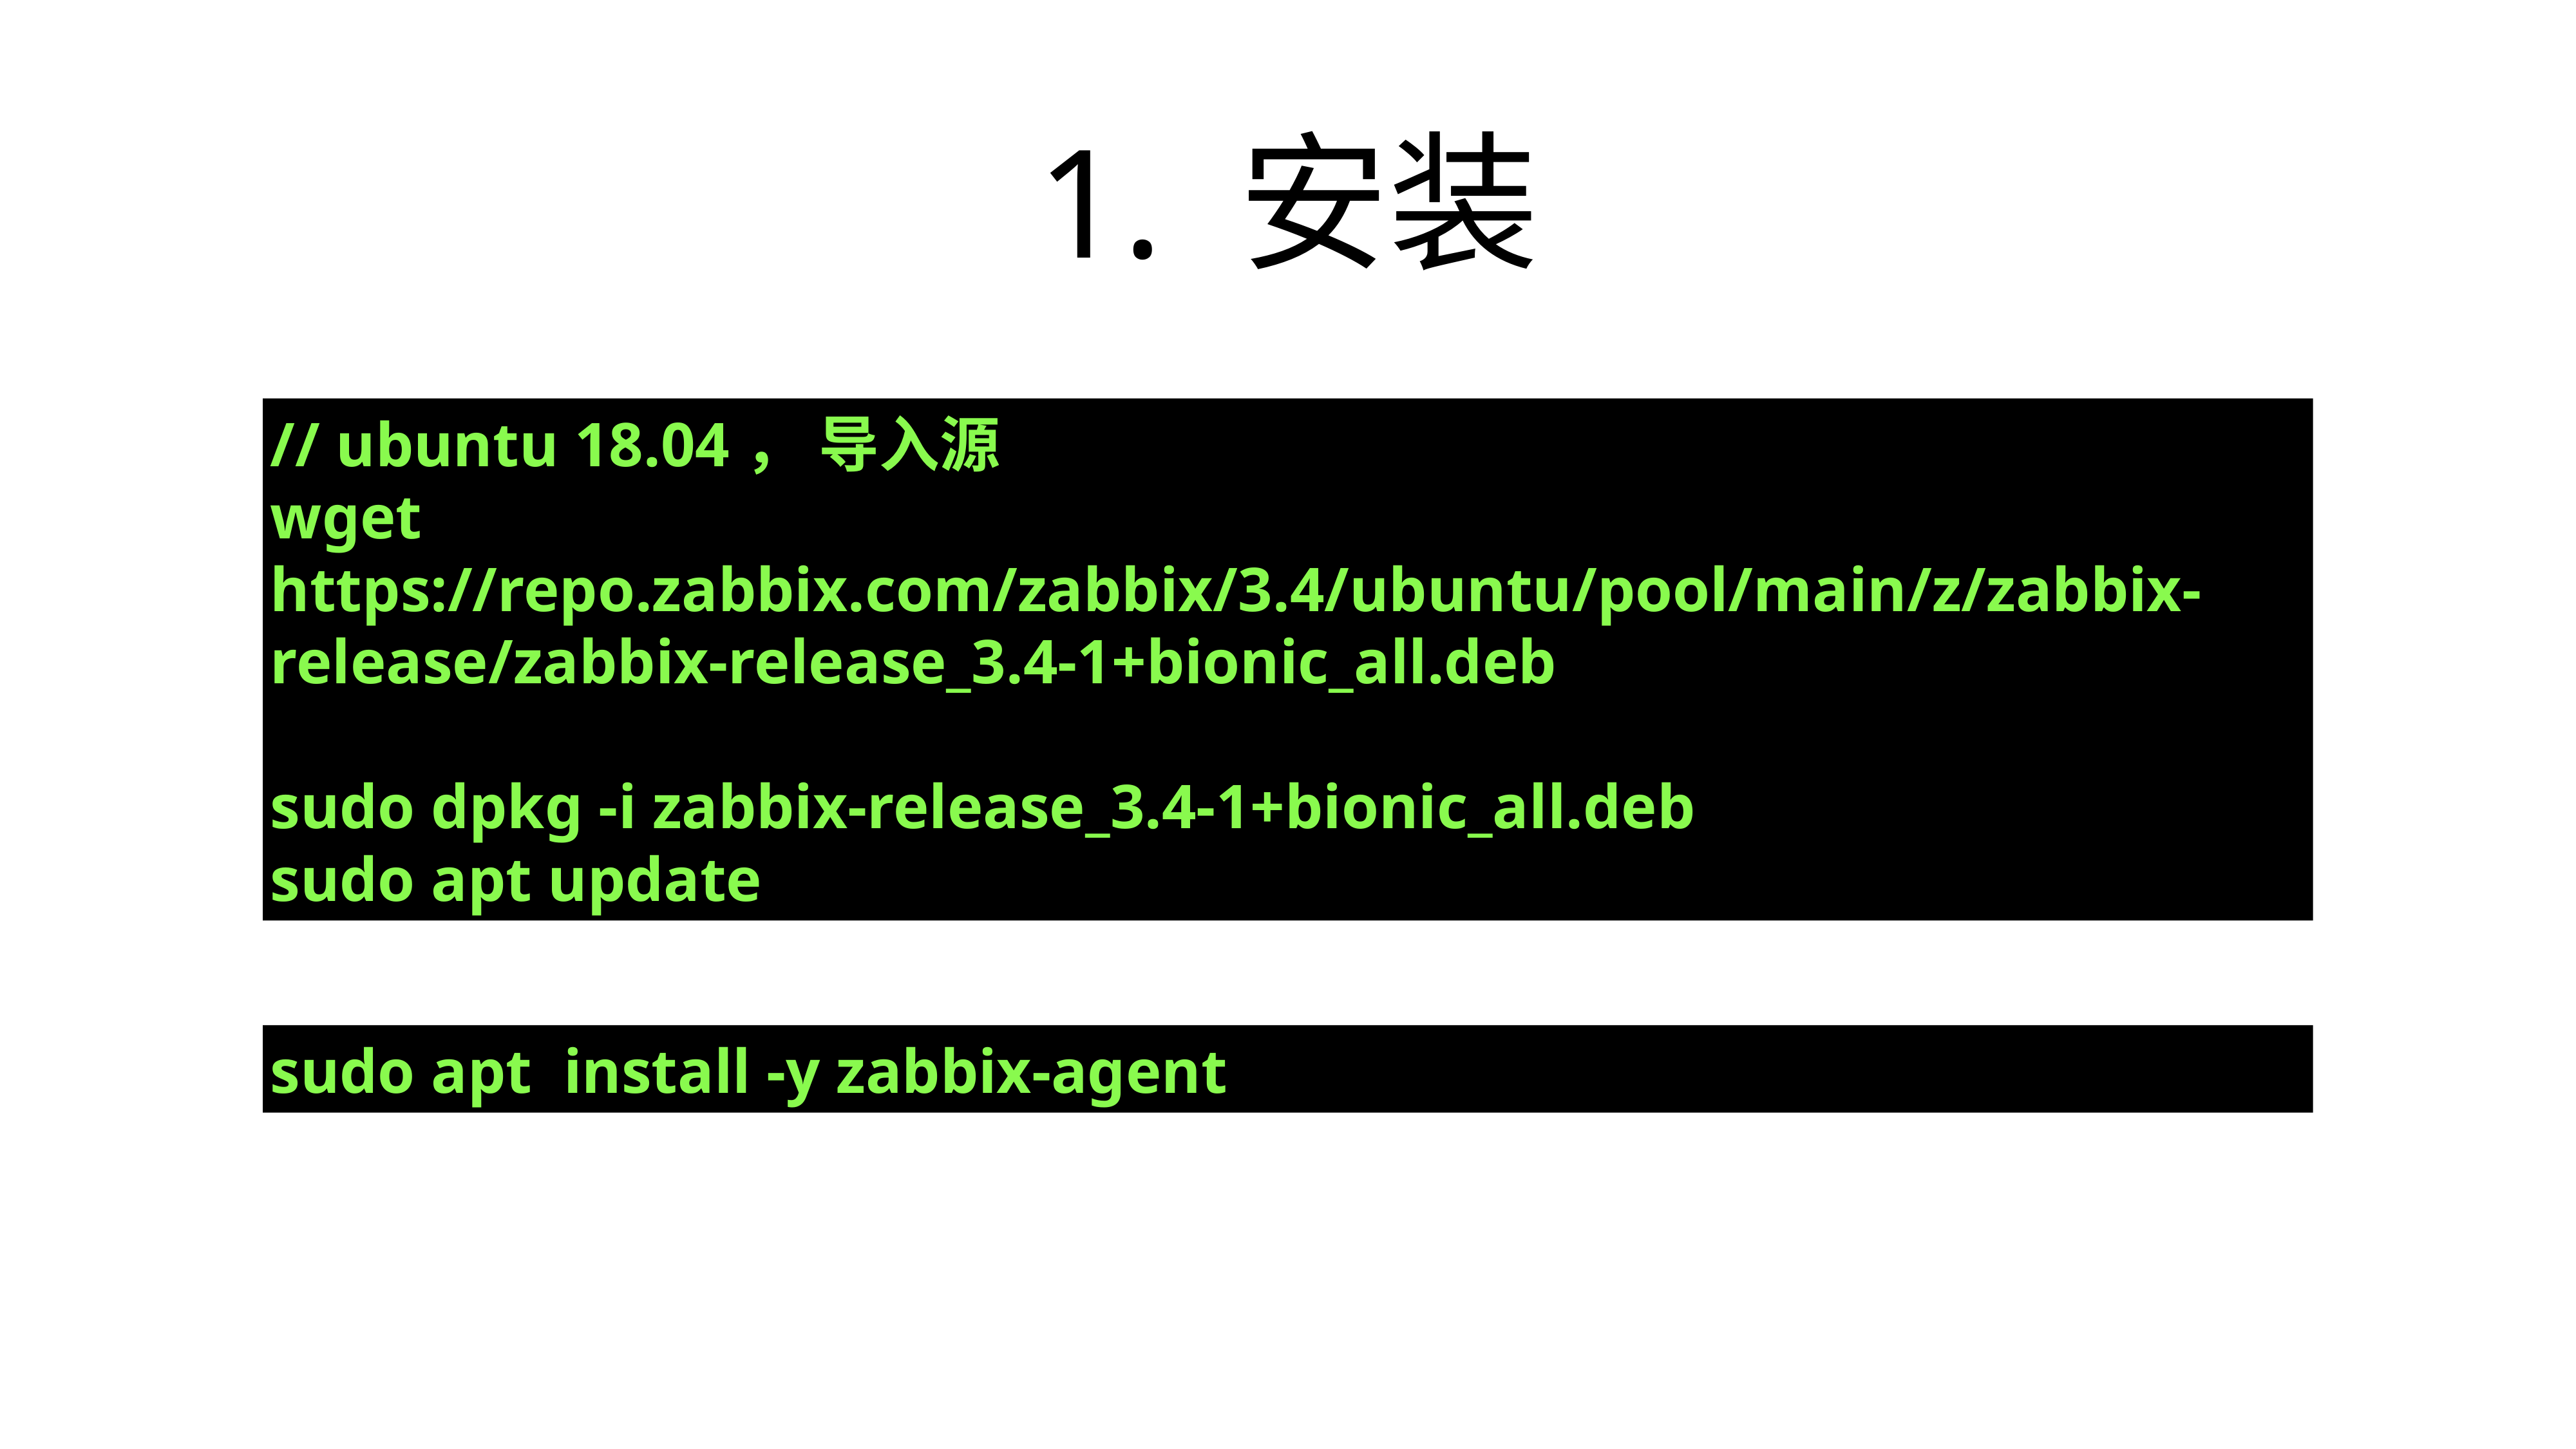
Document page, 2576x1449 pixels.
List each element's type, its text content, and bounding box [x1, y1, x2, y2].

text_box sudo apt install -y zabbix-agent [263, 1025, 2313, 1113]
text_box // ubuntu 18.04， 导入源 wget https://repo.zabbix.com/zabbix/3.4/ubuntu/pool/main/z/zabbix-release/zabbix-release_3.4-1+bionic_all.deb sudo dpkg -i zabbix-release_3.4-1+bionic_all.deb sudo apt update [263, 398, 2313, 921]
title 1. 安装 [463, 37, 2113, 359]
